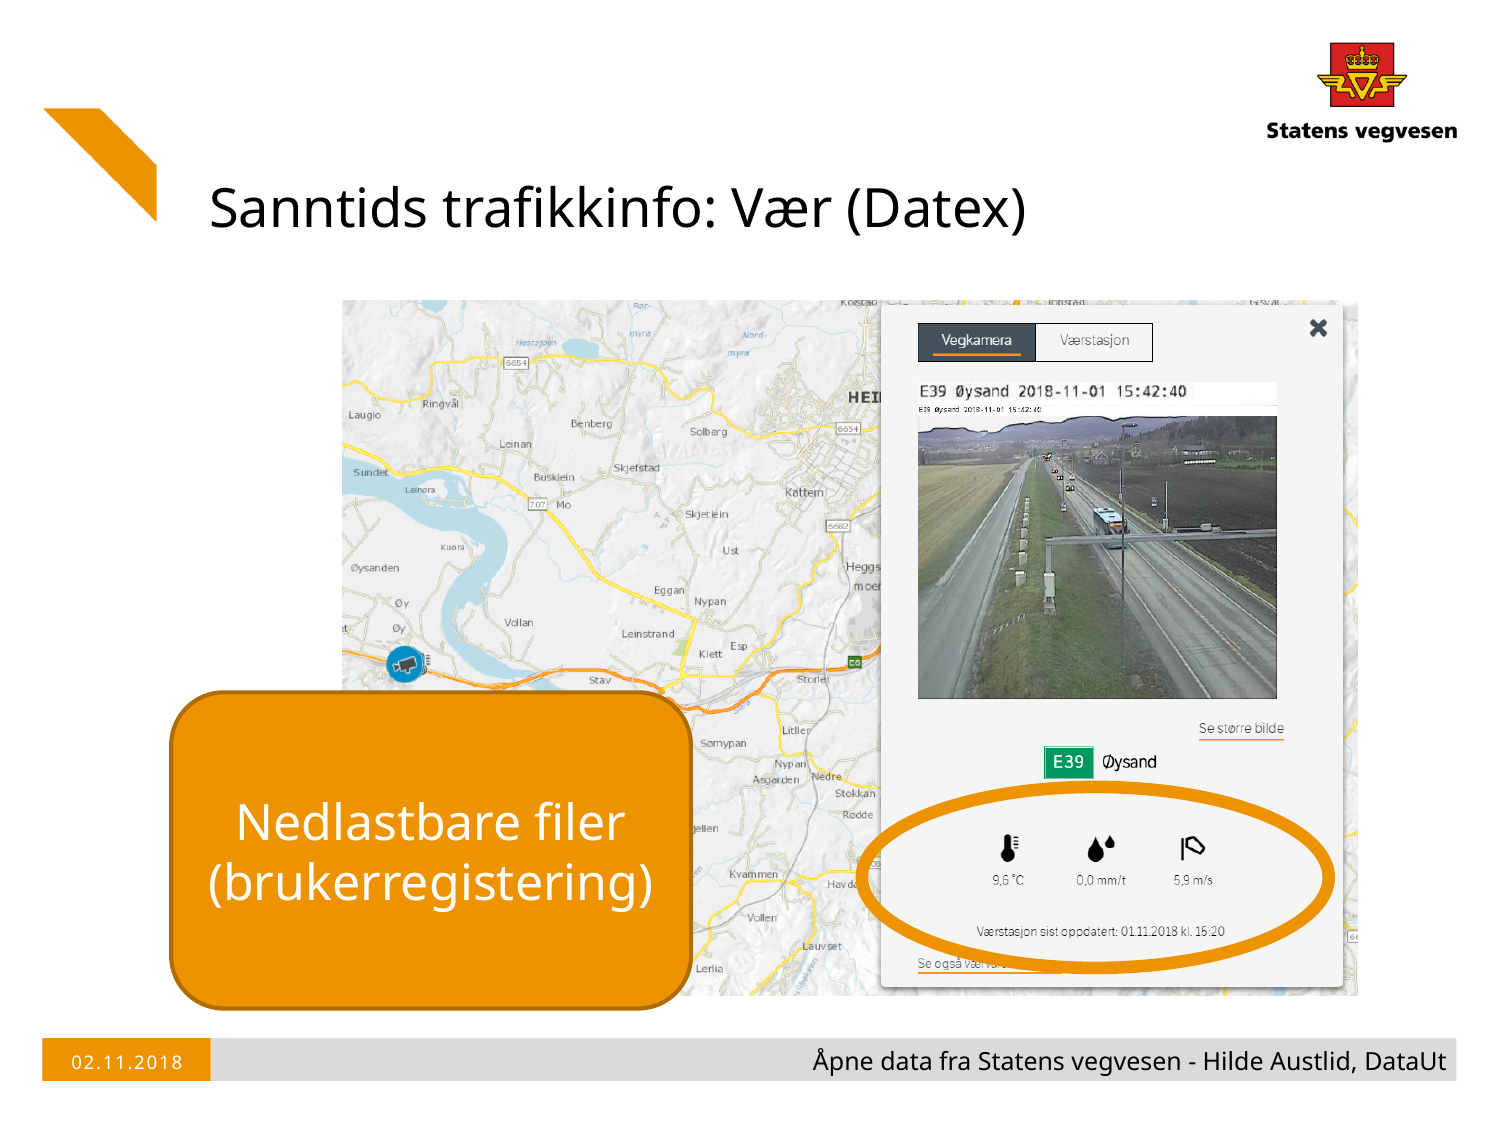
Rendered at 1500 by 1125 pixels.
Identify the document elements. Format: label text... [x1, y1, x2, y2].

text_box Nedlastbare filer (brukerregistering) [169, 690, 665, 1011]
footer Åpne data fra Statens vegvesen - Hilde Austlid, DataUt [258, 1045, 1448, 1074]
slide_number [42, 1047, 211, 1076]
picture [0, 0, 167, 230]
picture [1252, 0, 1500, 145]
title Sanntids trafikkinfo: Vær (Datex) [209, 173, 1358, 251]
picture [341, 300, 1358, 996]
